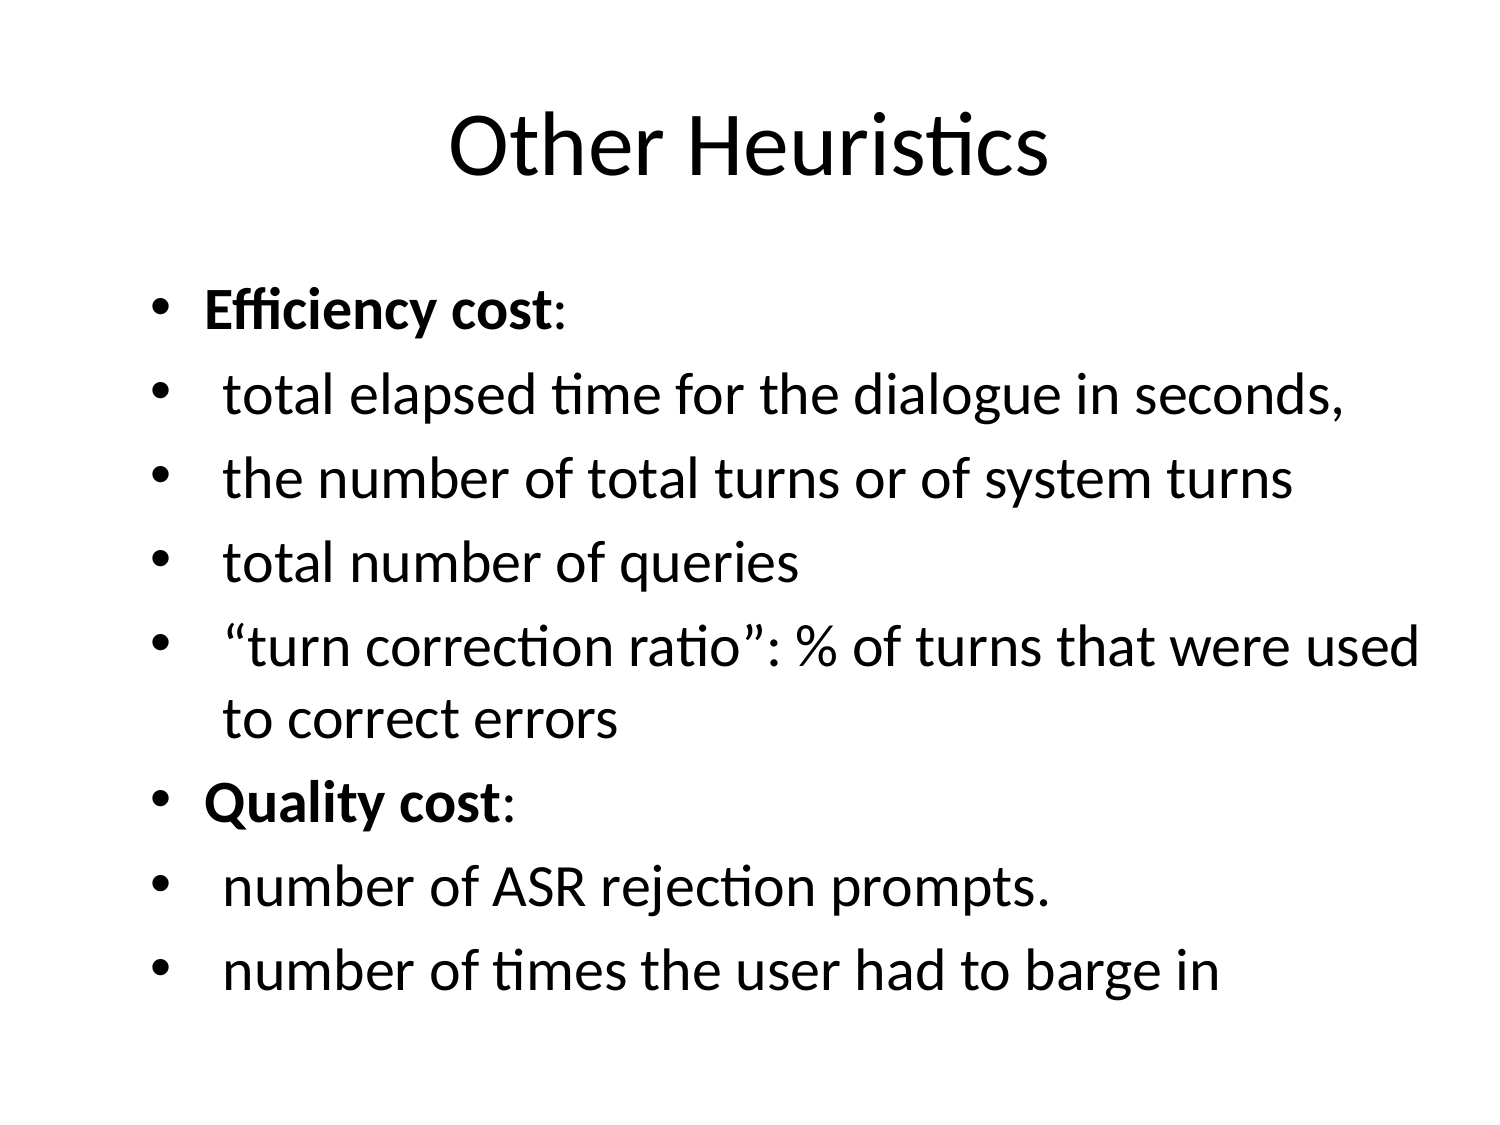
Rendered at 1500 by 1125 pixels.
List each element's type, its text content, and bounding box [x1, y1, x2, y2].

title Other Heuristics [75, 45, 1425, 233]
list Efficiency cost: total elapsed time for the dialogue in seconds, the number of total turns or of system turns total number of queries “turn correction ratio”: % of turns that were used to correct errors Quality cost: number of ASR rejection prompts. number of times the user had to barge in [135, 262, 1472, 1013]
